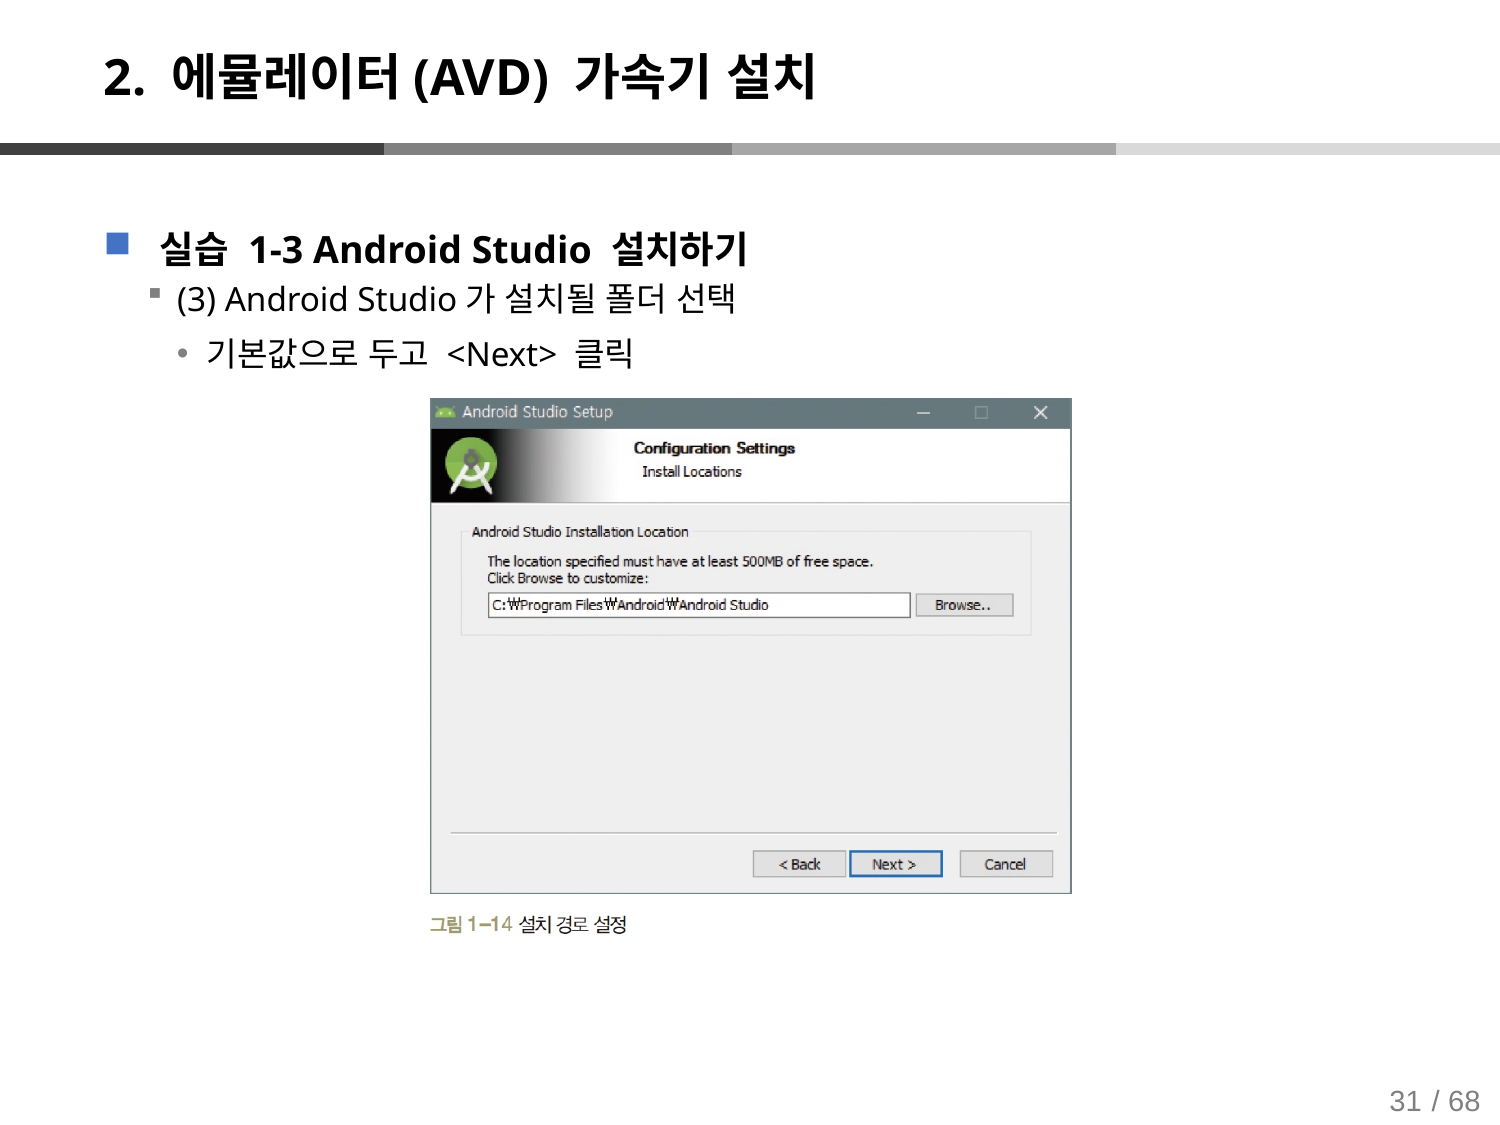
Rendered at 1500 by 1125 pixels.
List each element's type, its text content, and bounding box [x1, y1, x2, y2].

title 2. 에뮬레이터(AVD) 가속기 설치 [88, 30, 1211, 121]
picture [427, 396, 1073, 936]
list 실습 1-3 Android Studio 설치하기 (3) Android Studio가 설치될 폴더 선택 기본값으로 두고 <Next> 클릭 [88, 196, 1436, 1083]
